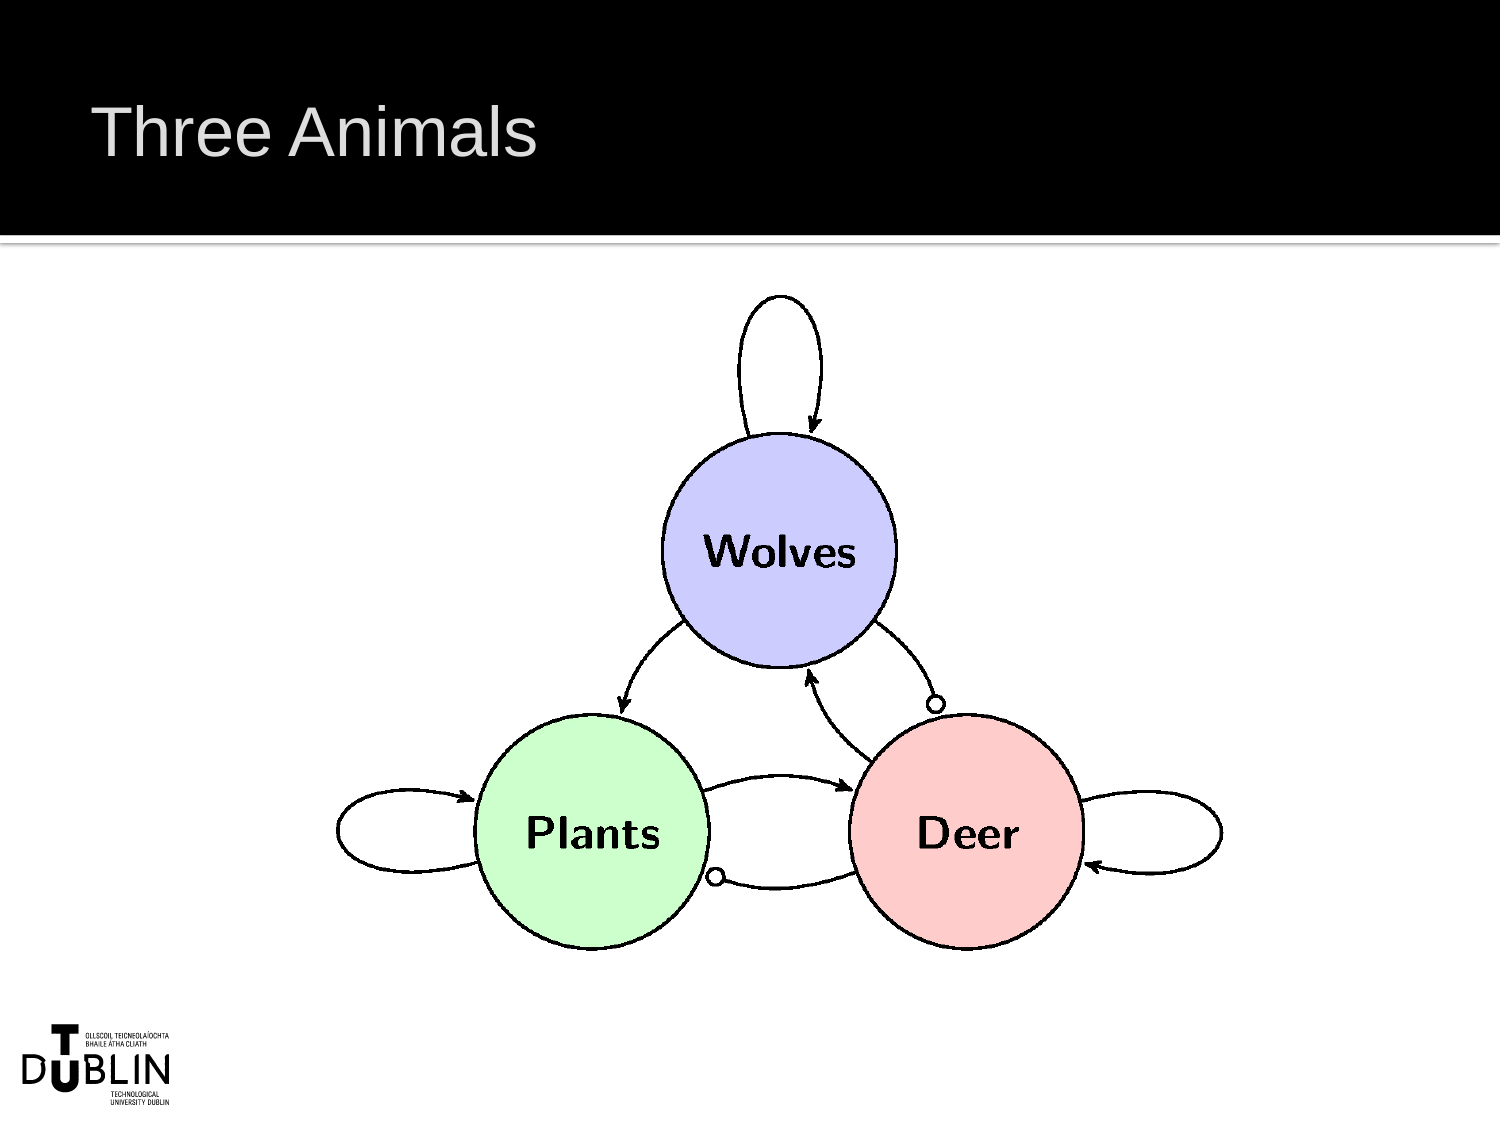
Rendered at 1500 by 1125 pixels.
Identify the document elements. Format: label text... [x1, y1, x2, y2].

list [313, 272, 1238, 1028]
title Three Animals [75, 25, 1425, 231]
picture [0, 1004, 191, 1125]
